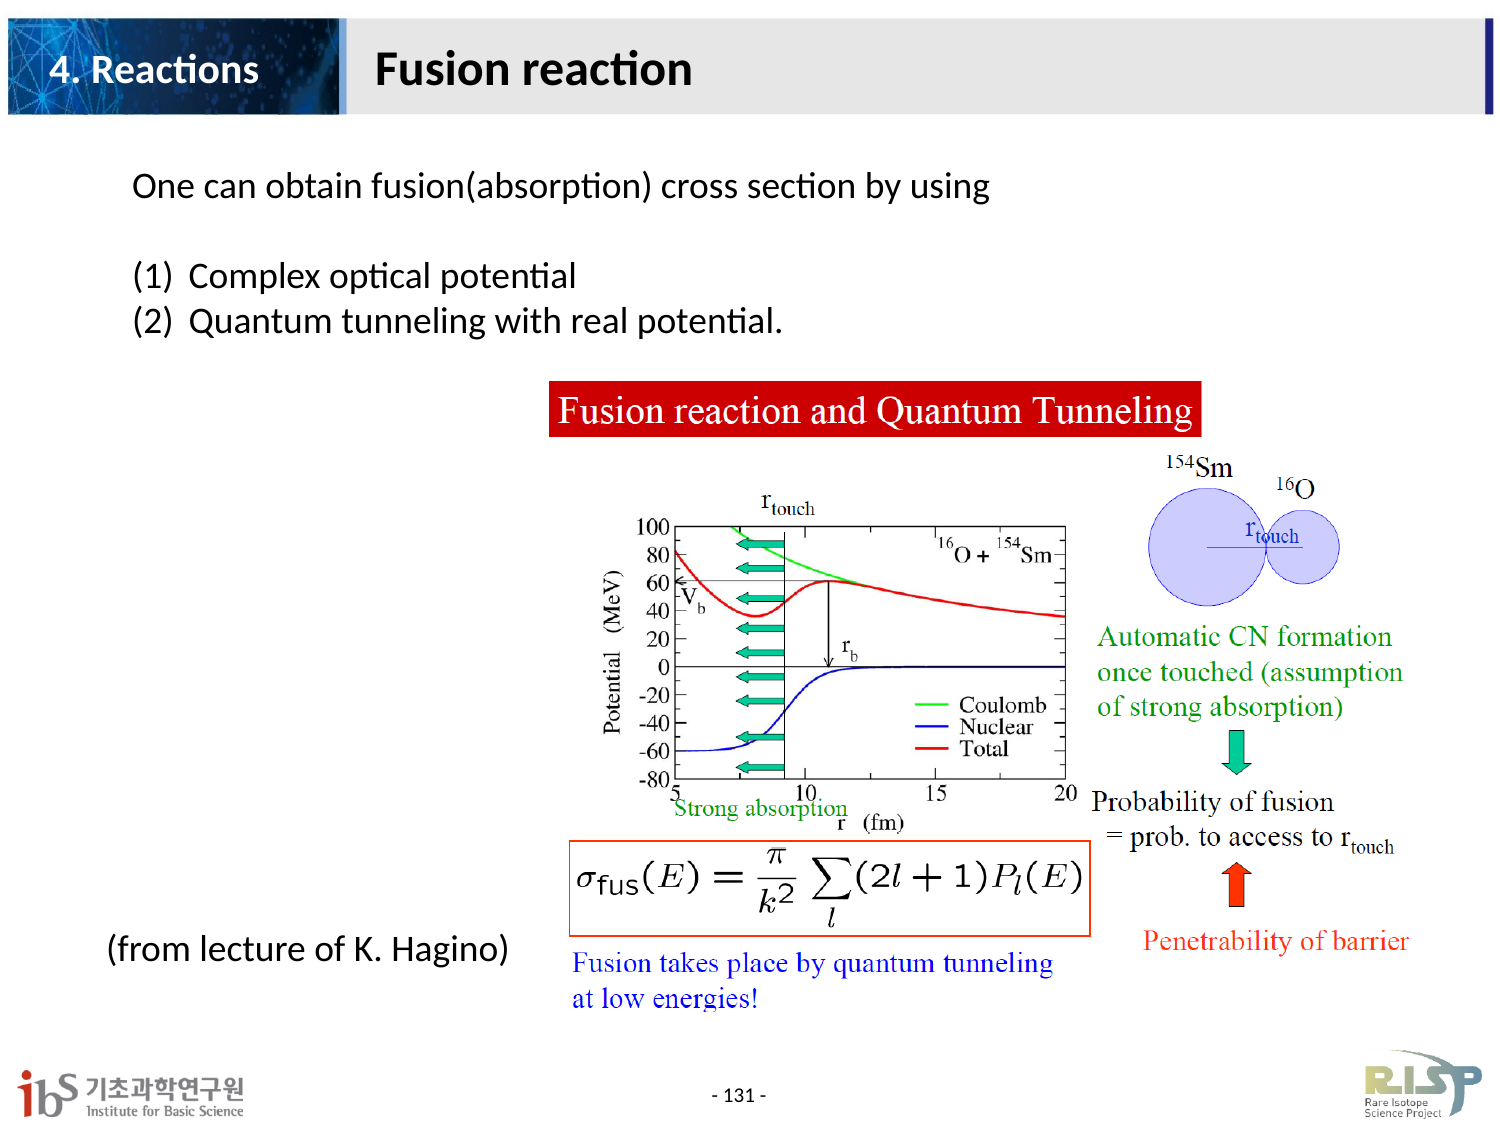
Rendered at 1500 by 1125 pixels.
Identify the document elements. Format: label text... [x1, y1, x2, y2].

text_box One can obtain fusion(absorption) cross section by using Complex optical potential Quantum tunneling with real potential. [117, 153, 1007, 349]
picture [17, 1070, 243, 1117]
picture [1364, 1049, 1482, 1119]
picture [544, 374, 1415, 1012]
picture [2, 10, 1500, 130]
text_box (from lecture of K. Hagino) [91, 916, 526, 977]
